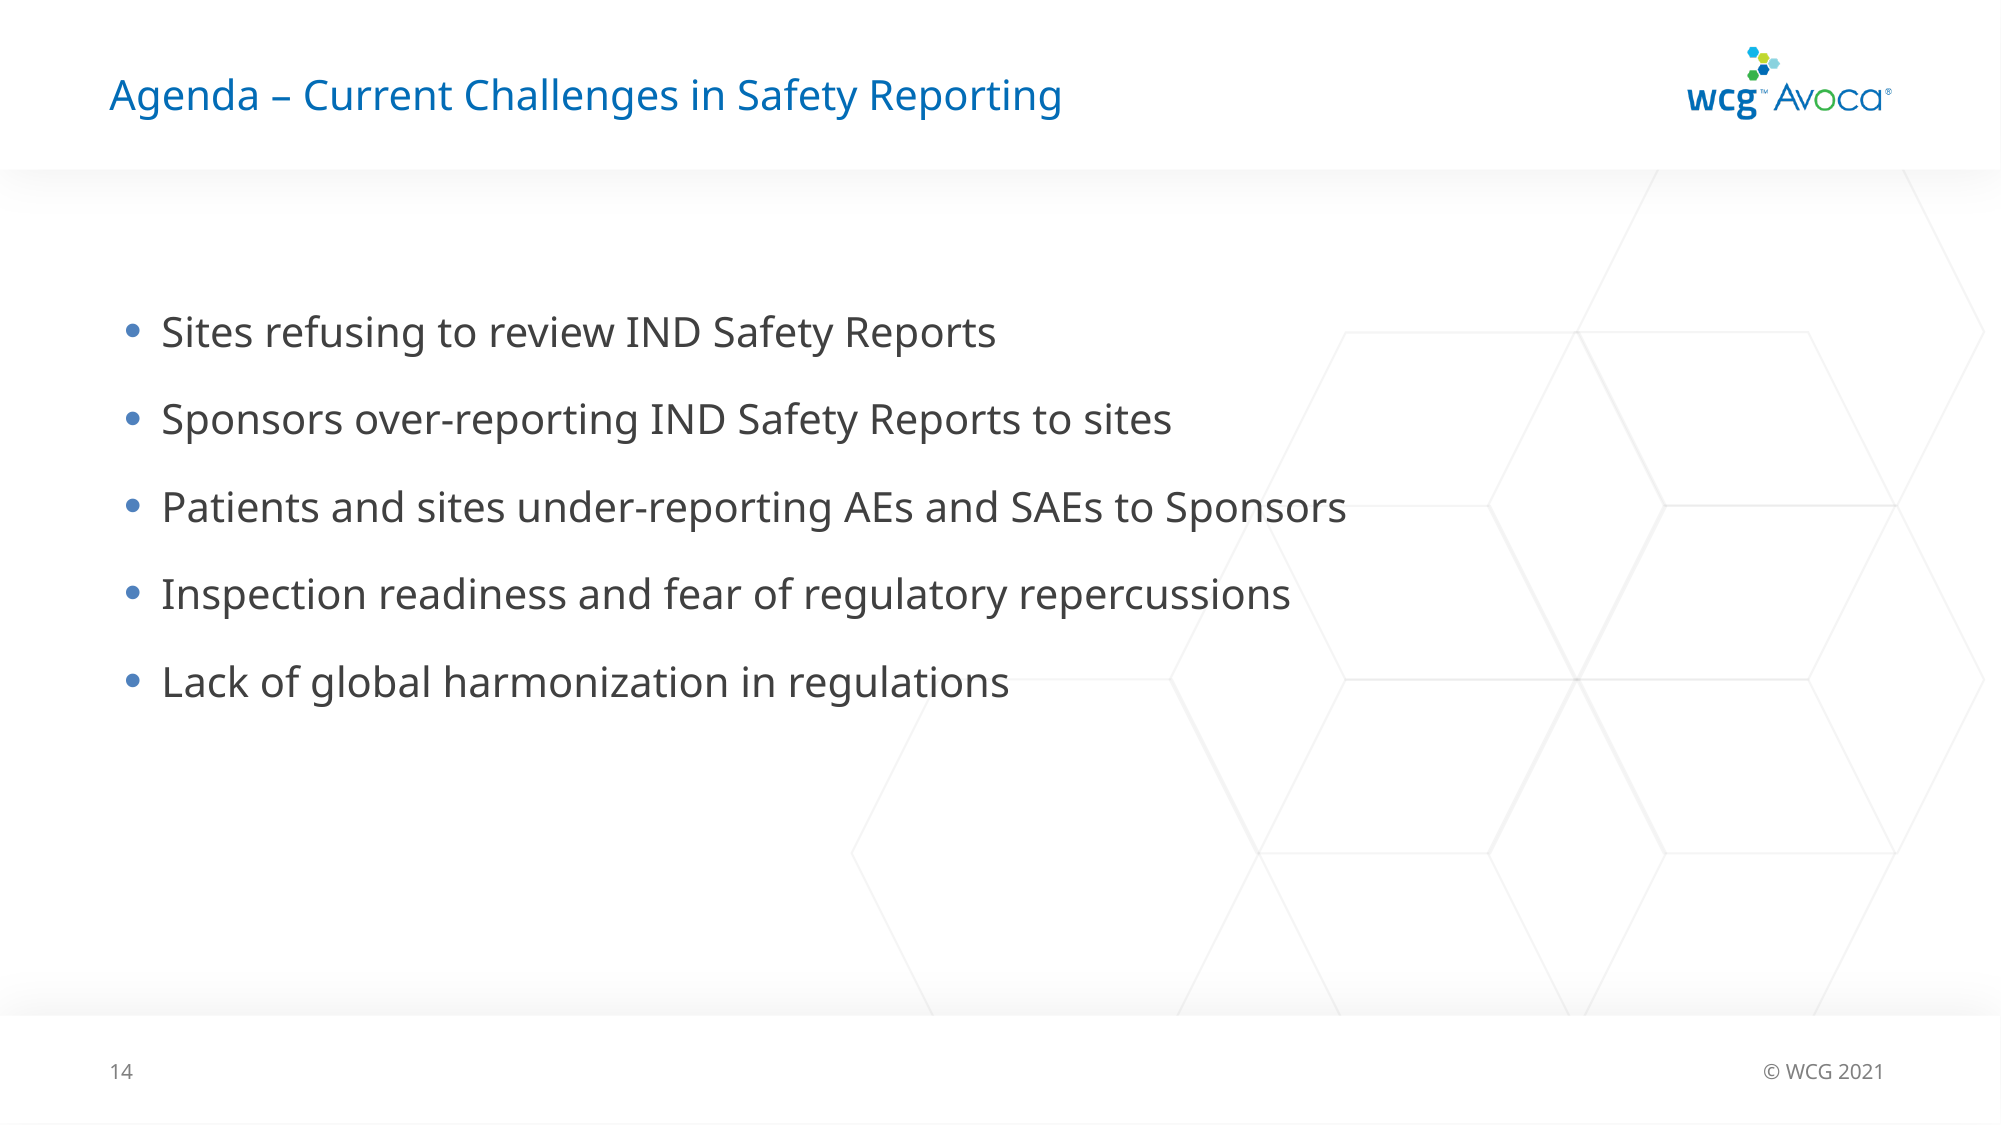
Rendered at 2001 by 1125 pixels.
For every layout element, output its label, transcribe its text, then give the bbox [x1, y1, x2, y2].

slide_number © WCG 2021 [1714, 1058, 1891, 1083]
slide_number 14 [109, 1058, 180, 1083]
text_box Sites refusing to review IND Safety Reports Sponsors over-reporting IND Safety Reports to sites Patients and sites under-reporting AEs and SAEs to Sponsors Inspection readiness and fear of regulatory repercussions Lack of global harmonization in regulations [109, 272, 1466, 771]
picture [1686, 42, 1894, 122]
title Agenda – Current Challenges in Safety Reporting [109, 74, 1835, 170]
